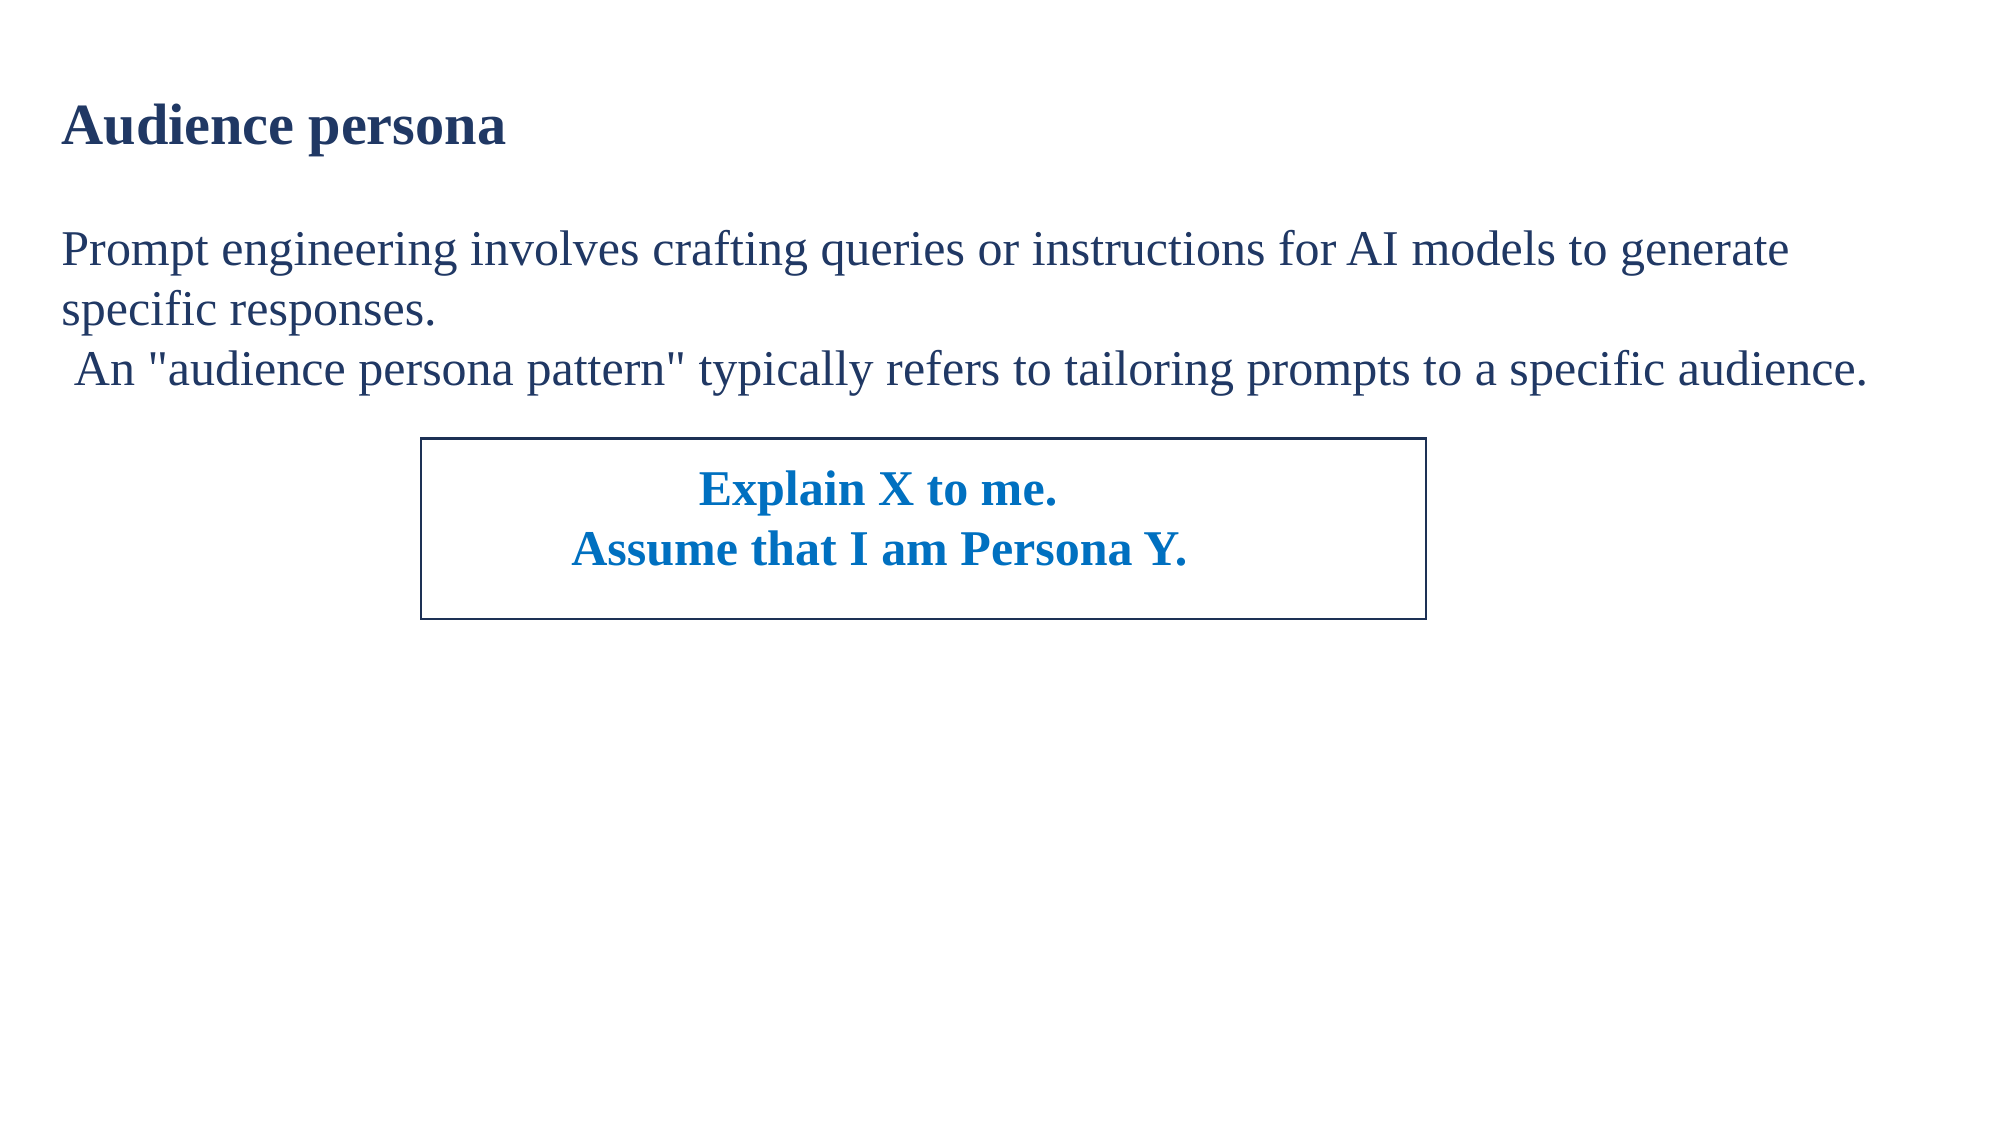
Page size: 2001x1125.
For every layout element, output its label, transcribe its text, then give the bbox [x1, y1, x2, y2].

text_box [420, 437, 1427, 620]
text_box Audience persona Prompt engineering involves crafting queries or instructions for AI models to generate specific responses. An "audience persona pattern" typically refers to tailoring prompts to a specific audience. Explain X to me. Assume that I am Persona Y. [46, 78, 1965, 749]
